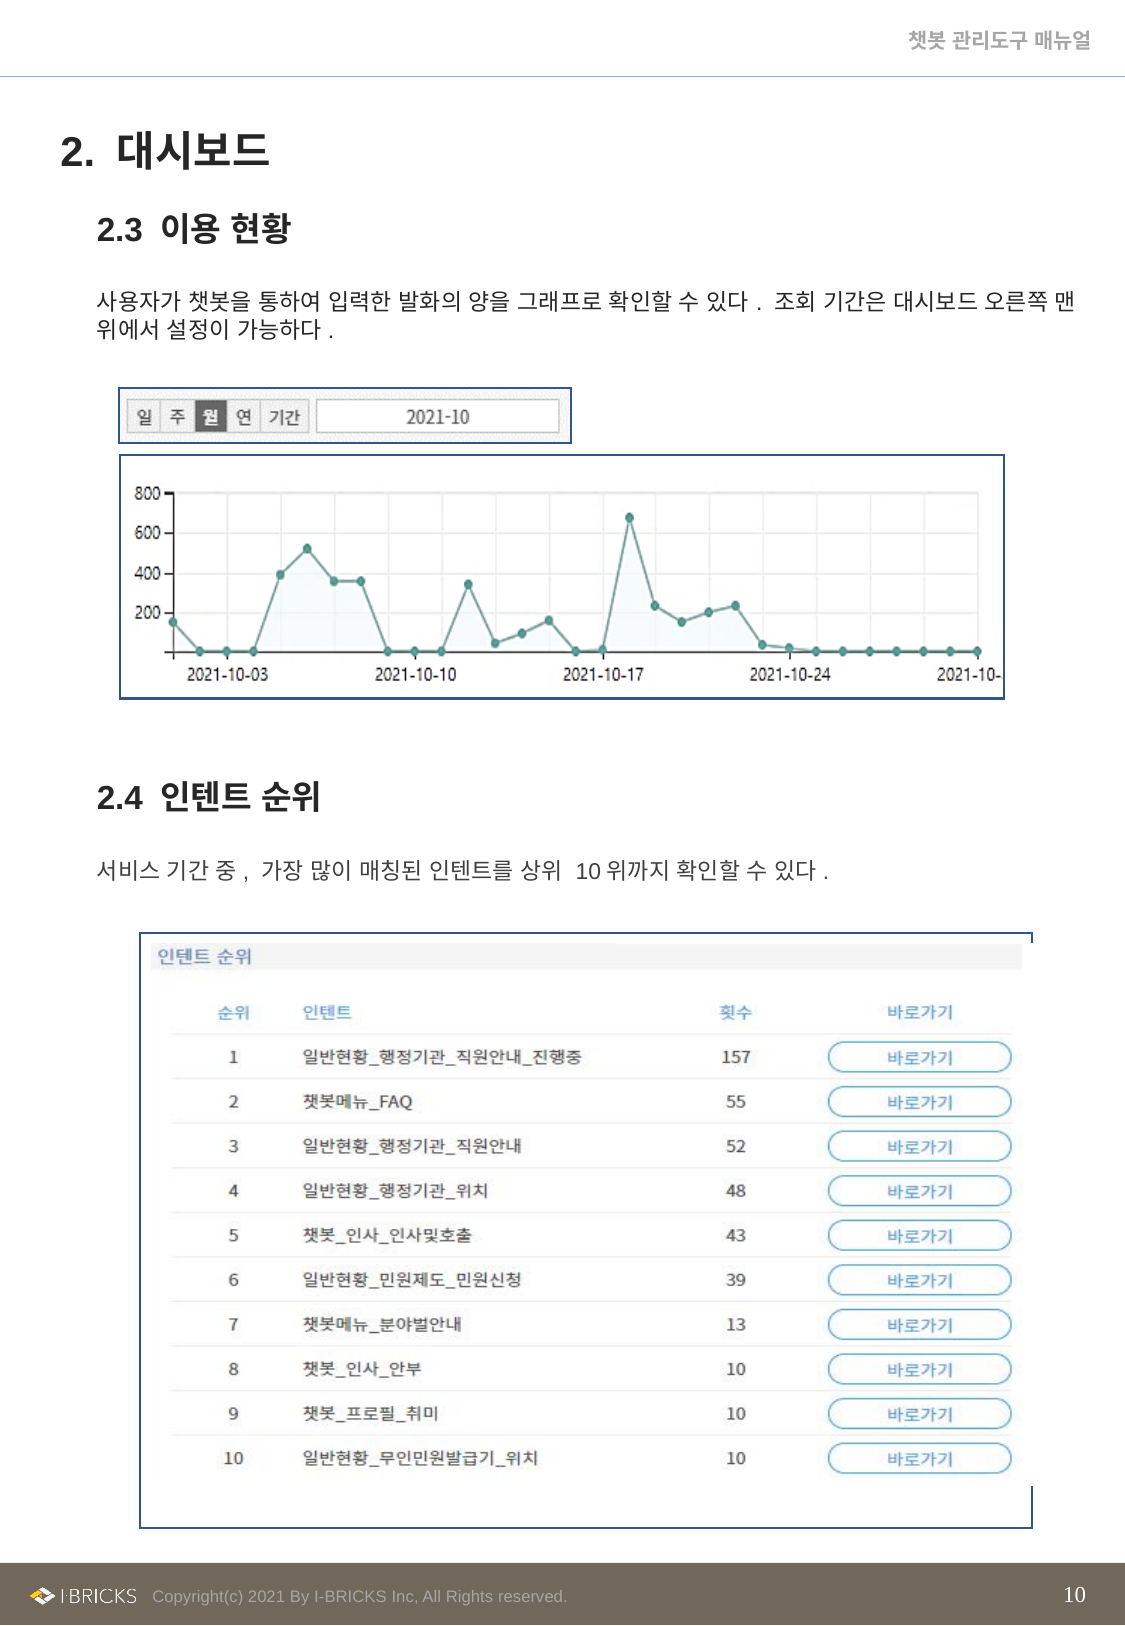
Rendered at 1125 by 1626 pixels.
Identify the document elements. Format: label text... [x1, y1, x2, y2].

slide_number 10 [991, 1566, 1102, 1620]
text_box 2. 대시보드 [60, 117, 1065, 183]
text_box [139, 932, 1033, 1529]
picture [118, 456, 1003, 699]
text_box 2.4 인텐트 순위 서비스 기간 중, 가장 많이 매칭된 인텐트를 상위 10위까지 확인할 수 있다. [96, 768, 1102, 891]
picture [27, 1585, 138, 1606]
picture [119, 388, 571, 443]
text_box 2.3 이용 현황 사용자가 챗봇을 통하여 입력한 발화의 양을 그래프로 확인할 수 있다. 조회 기간은 대시보드 오른쪽 맨 위에서 설정이 가능하다. [96, 200, 1102, 350]
picture [151, 943, 1033, 1486]
